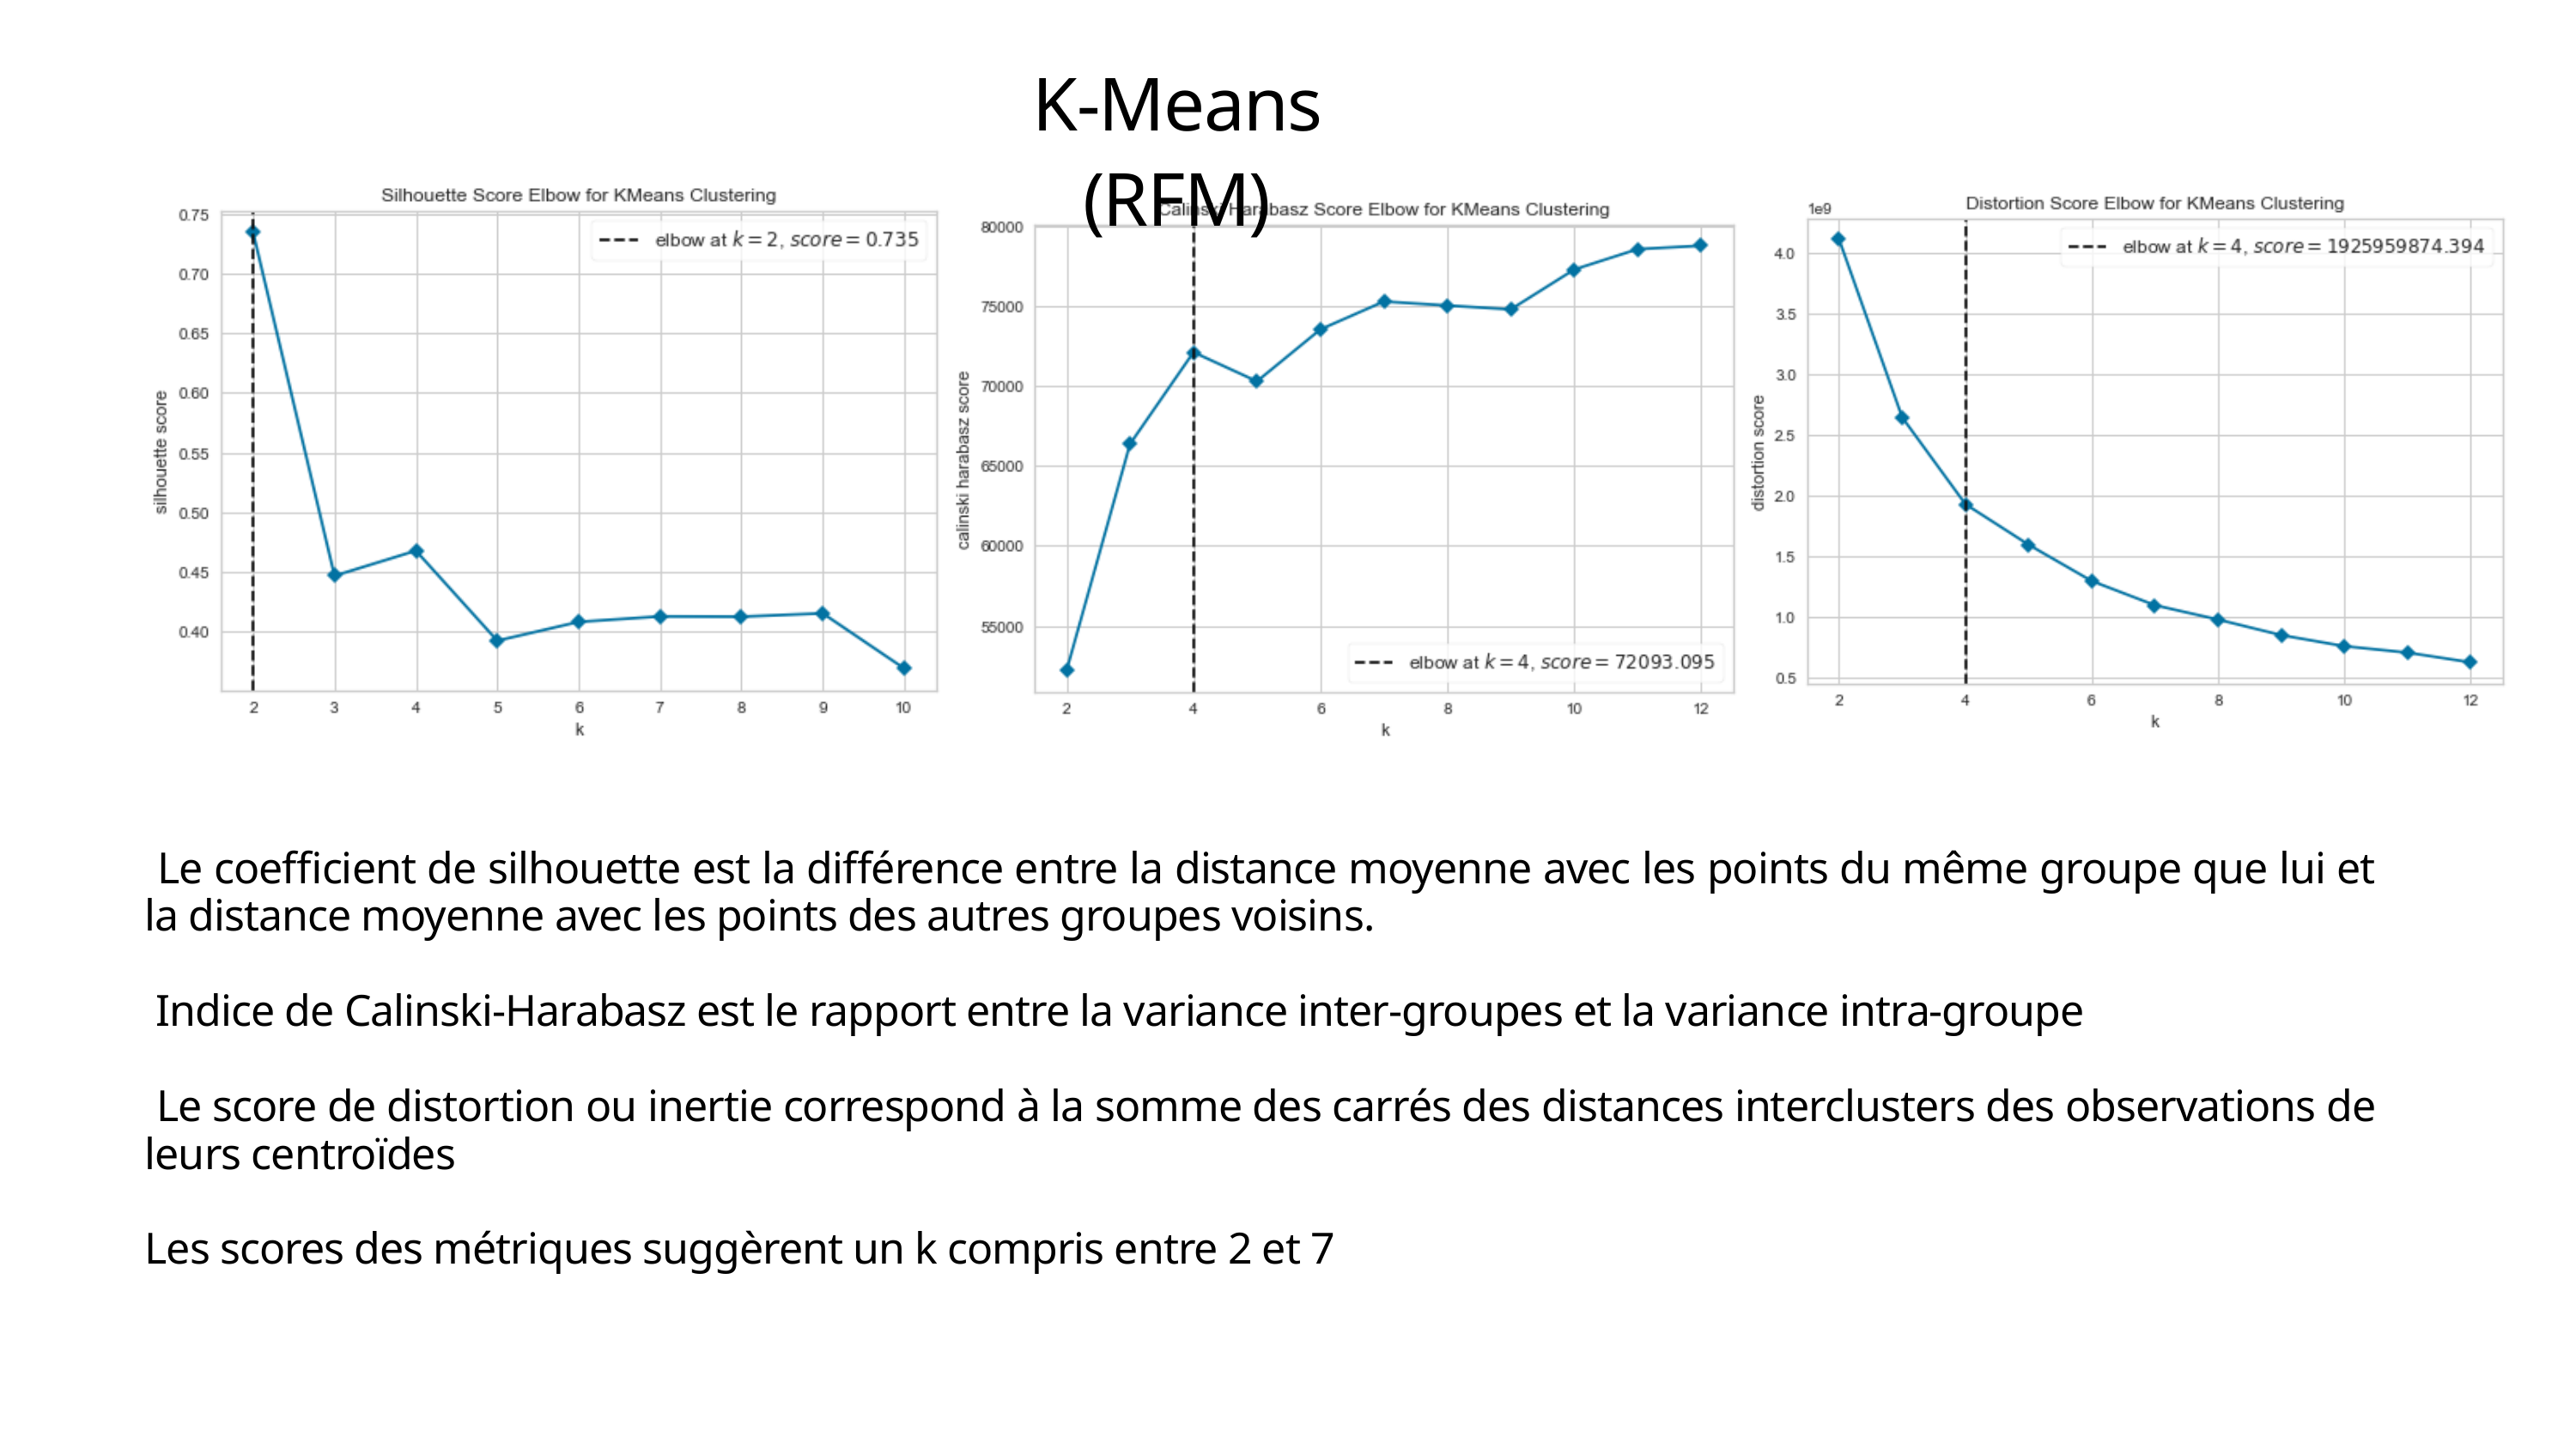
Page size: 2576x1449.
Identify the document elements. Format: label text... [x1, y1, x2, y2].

text_box Le coefficient de silhouette est la différence entre la distance moyenne avec les points du même groupe que lui et la distance moyenne avec les points des autres groupes voisins. Indice de Calinski-Harabasz est le rapport entre la variance inter-groupes et la variance intra-groupe Le score de distortion ou inertie correspond à la somme des carrés des distances interclusters des observations de leurs centroïdes Les scores des métriques suggèrent un k compris entre 2 et 7 [144, 844, 2375, 1273]
picture [144, 178, 2512, 751]
text_box K-Means (RFM) [939, 50, 1415, 191]
